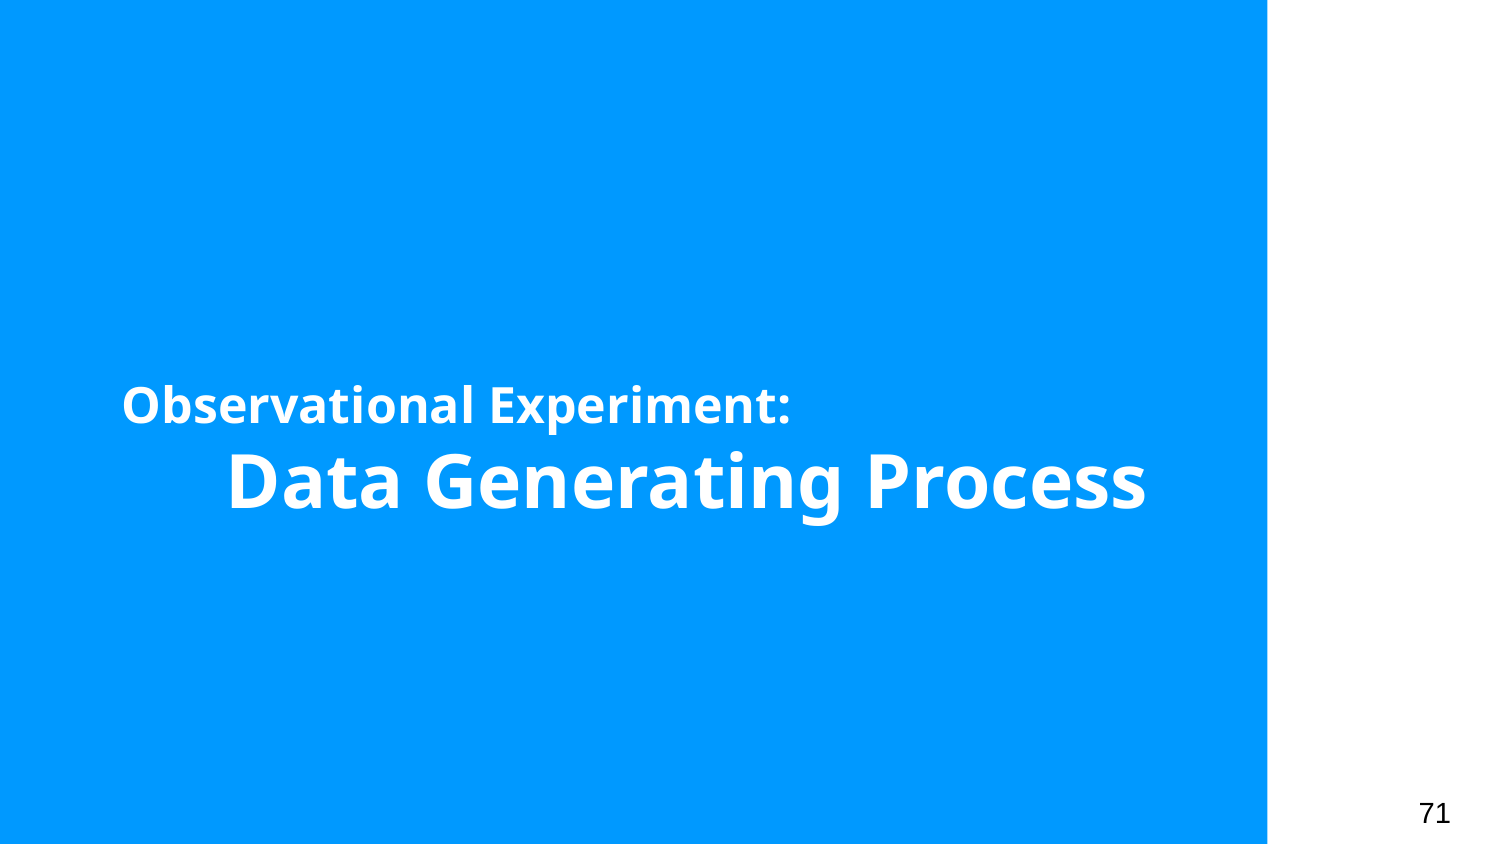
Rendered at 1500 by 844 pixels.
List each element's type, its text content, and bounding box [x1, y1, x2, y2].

slide_number ‹#› [1403, 779, 1494, 844]
list Observational Experiment: Data Generating Process [106, 223, 1267, 674]
